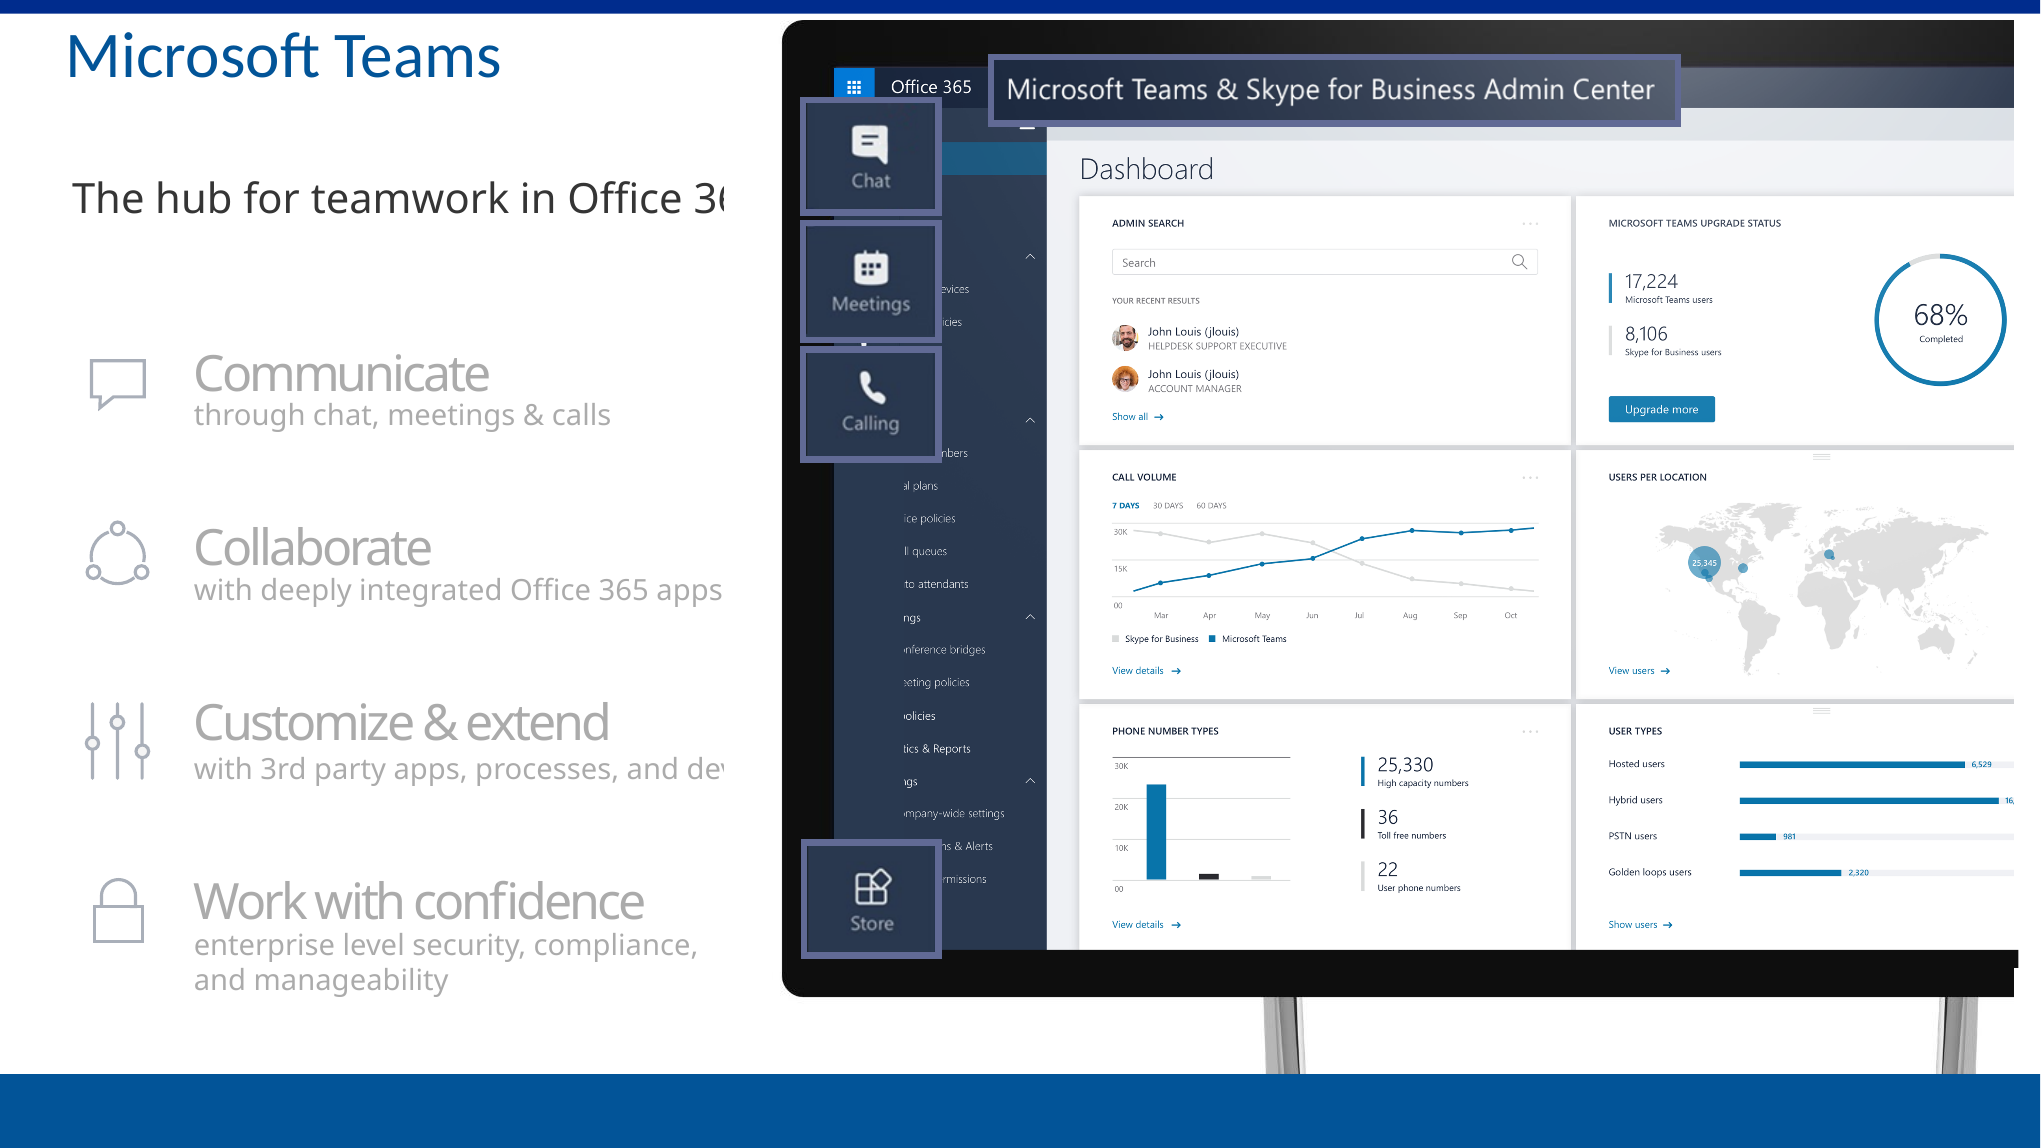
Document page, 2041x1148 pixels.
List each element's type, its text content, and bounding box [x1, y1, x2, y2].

text_box [42, 325, 723, 485]
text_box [94, 879, 143, 942]
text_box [87, 522, 149, 584]
text_box [42, 667, 723, 828]
text_box [42, 496, 723, 657]
text_box The hub for teamwork in Office 365 [72, 171, 723, 222]
title Microsoft Teams [51, 13, 2010, 100]
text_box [86, 703, 149, 779]
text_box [723, 20, 2019, 1074]
text_box [42, 839, 723, 1000]
